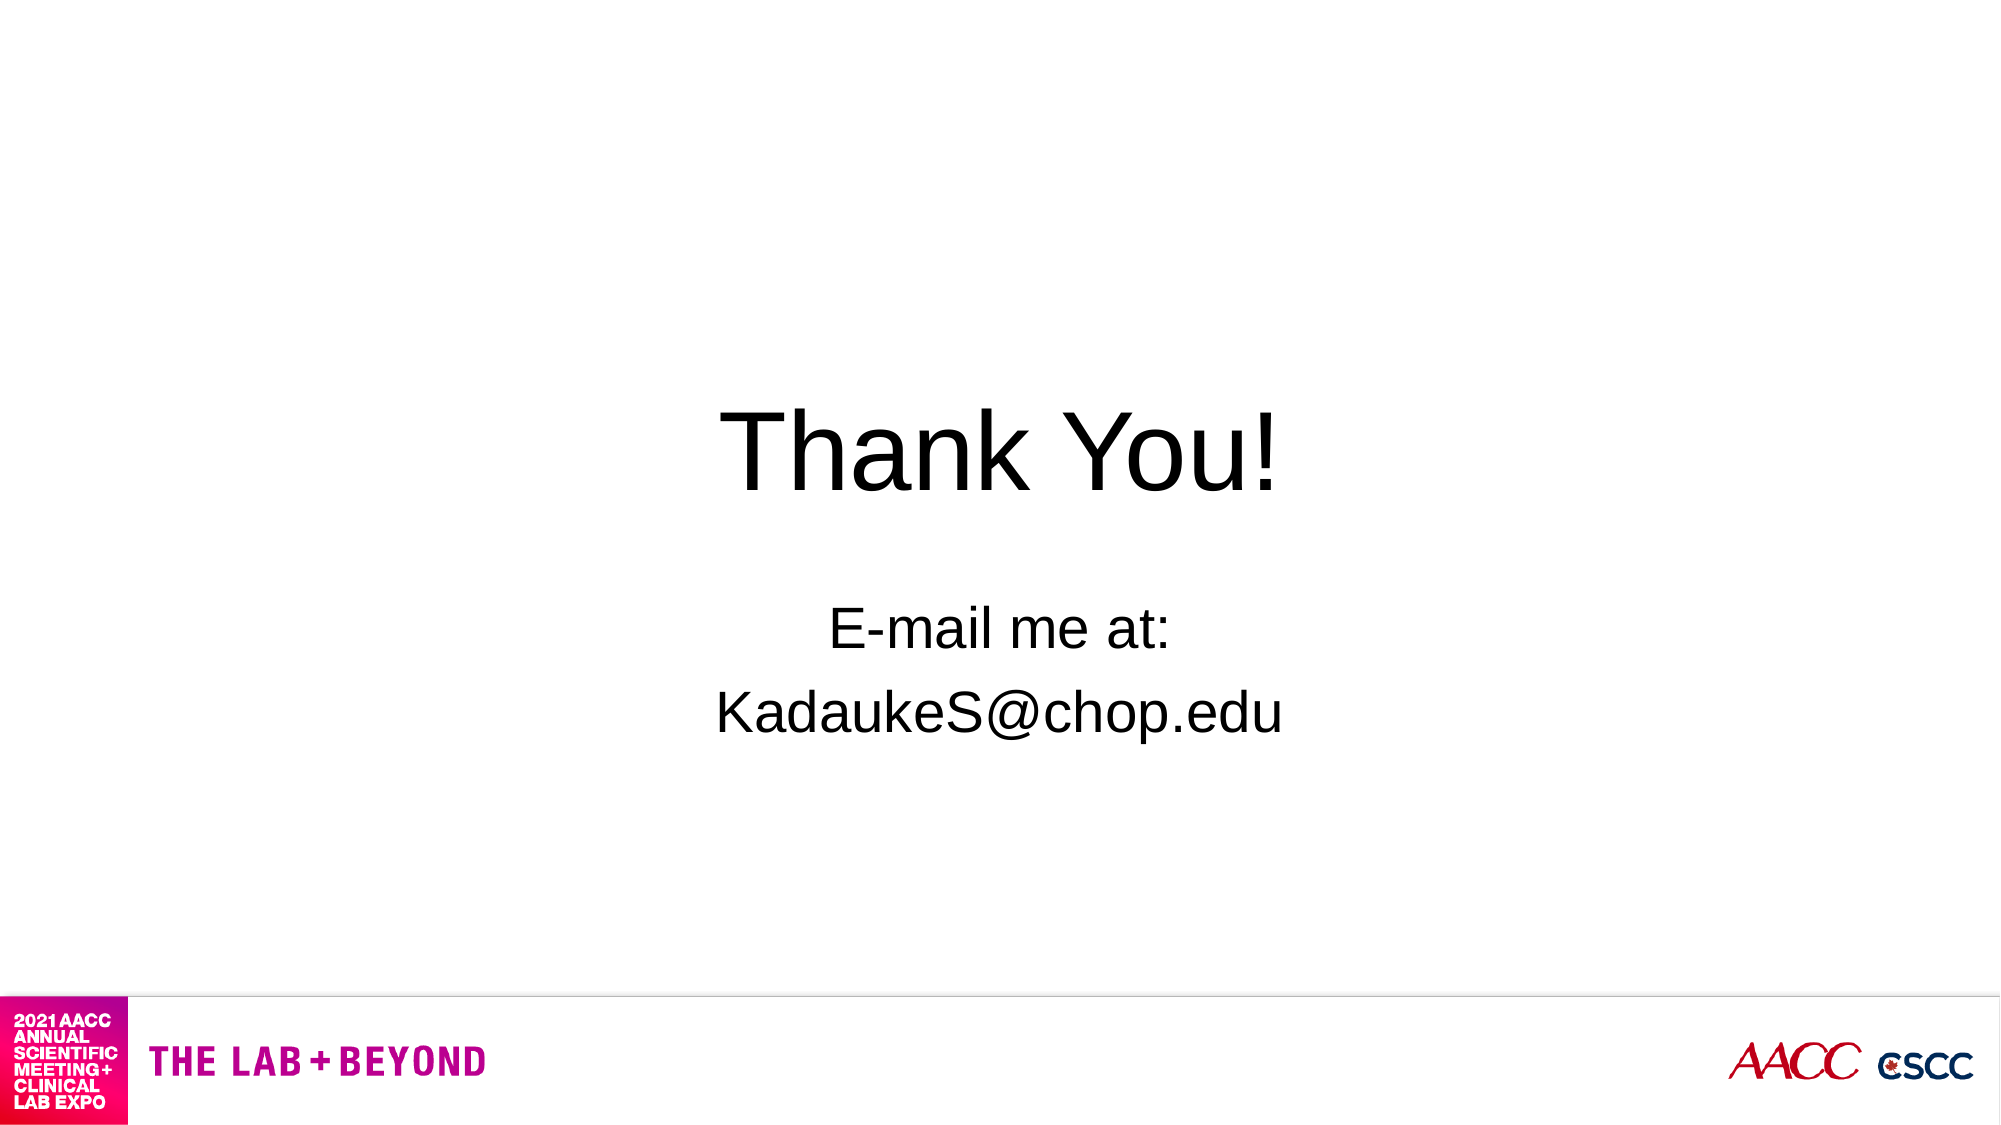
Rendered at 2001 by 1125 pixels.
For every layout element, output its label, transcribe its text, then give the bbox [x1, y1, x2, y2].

title Thank You! [137, 345, 1863, 563]
subtitle E-mail me at: KadaukeS@chop.edu [249, 590, 1750, 863]
picture [0, 991, 2000, 1125]
